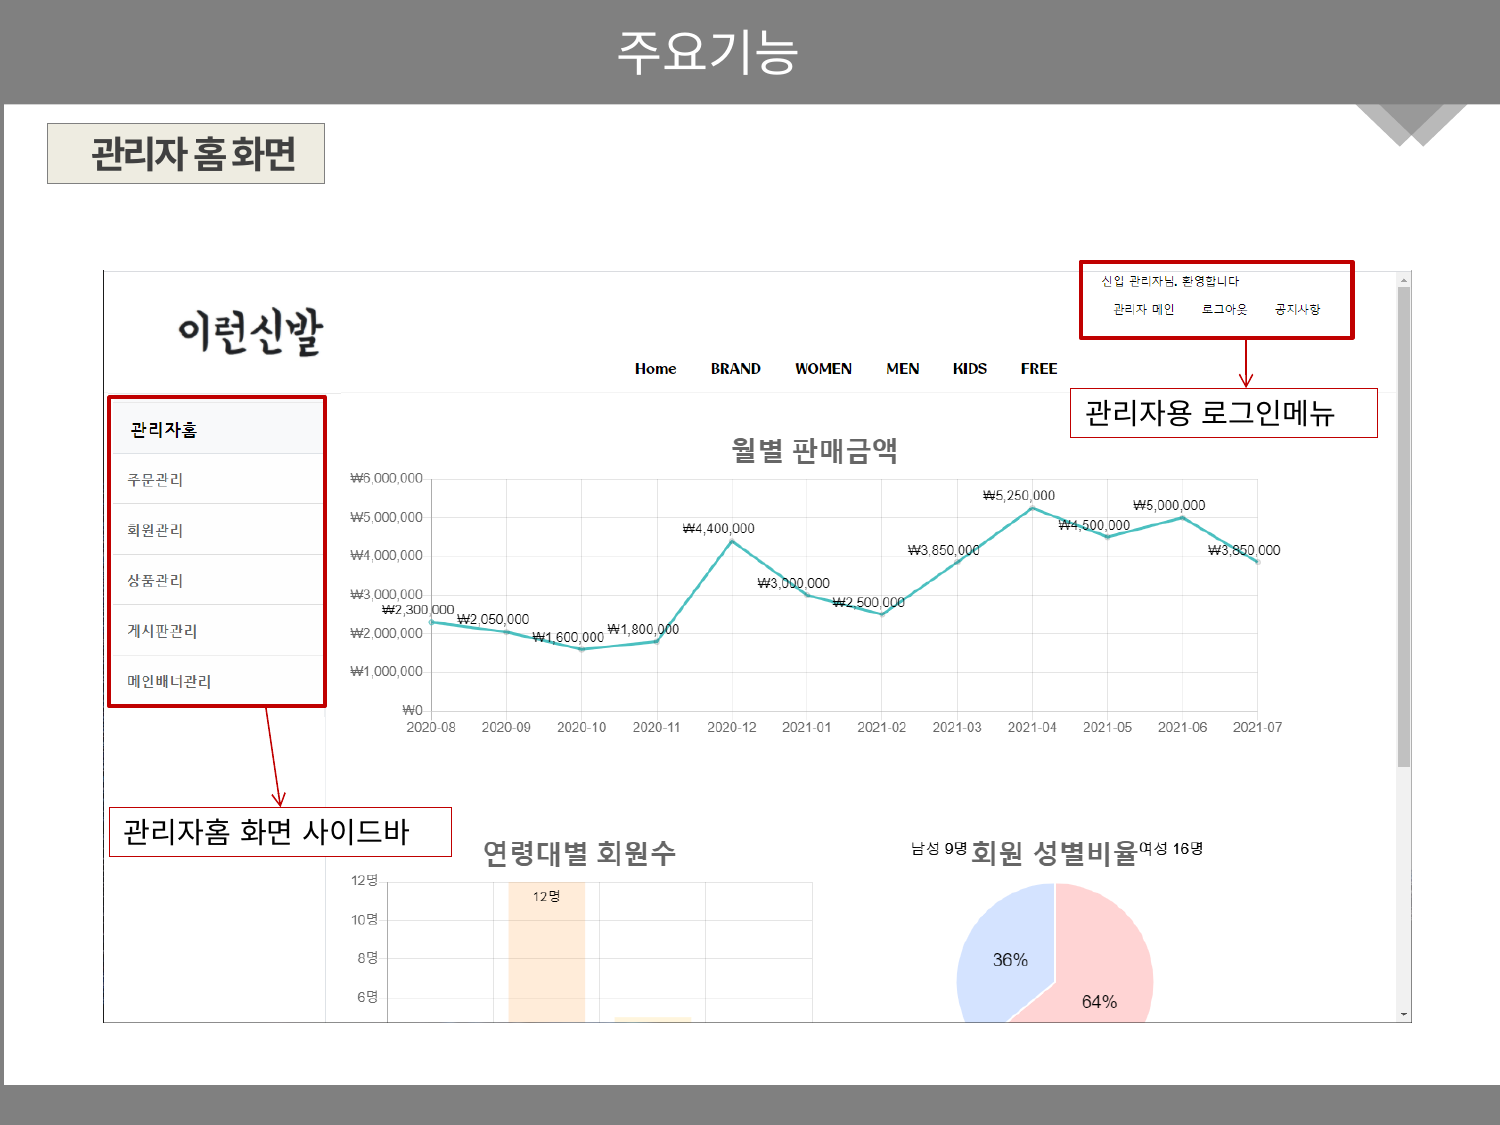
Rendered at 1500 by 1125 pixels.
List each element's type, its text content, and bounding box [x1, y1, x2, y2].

text_box [1350, 99, 1411, 149]
picture [113, 402, 325, 717]
text_box [2, 102, 1500, 1087]
text_box [1374, 99, 1473, 149]
text_box [1079, 260, 1355, 269]
text_box 관리자 홈 화면 [47, 123, 325, 184]
text_box 주요기능 [516, 14, 901, 89]
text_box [265, 705, 281, 808]
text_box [103, 270, 1412, 1024]
